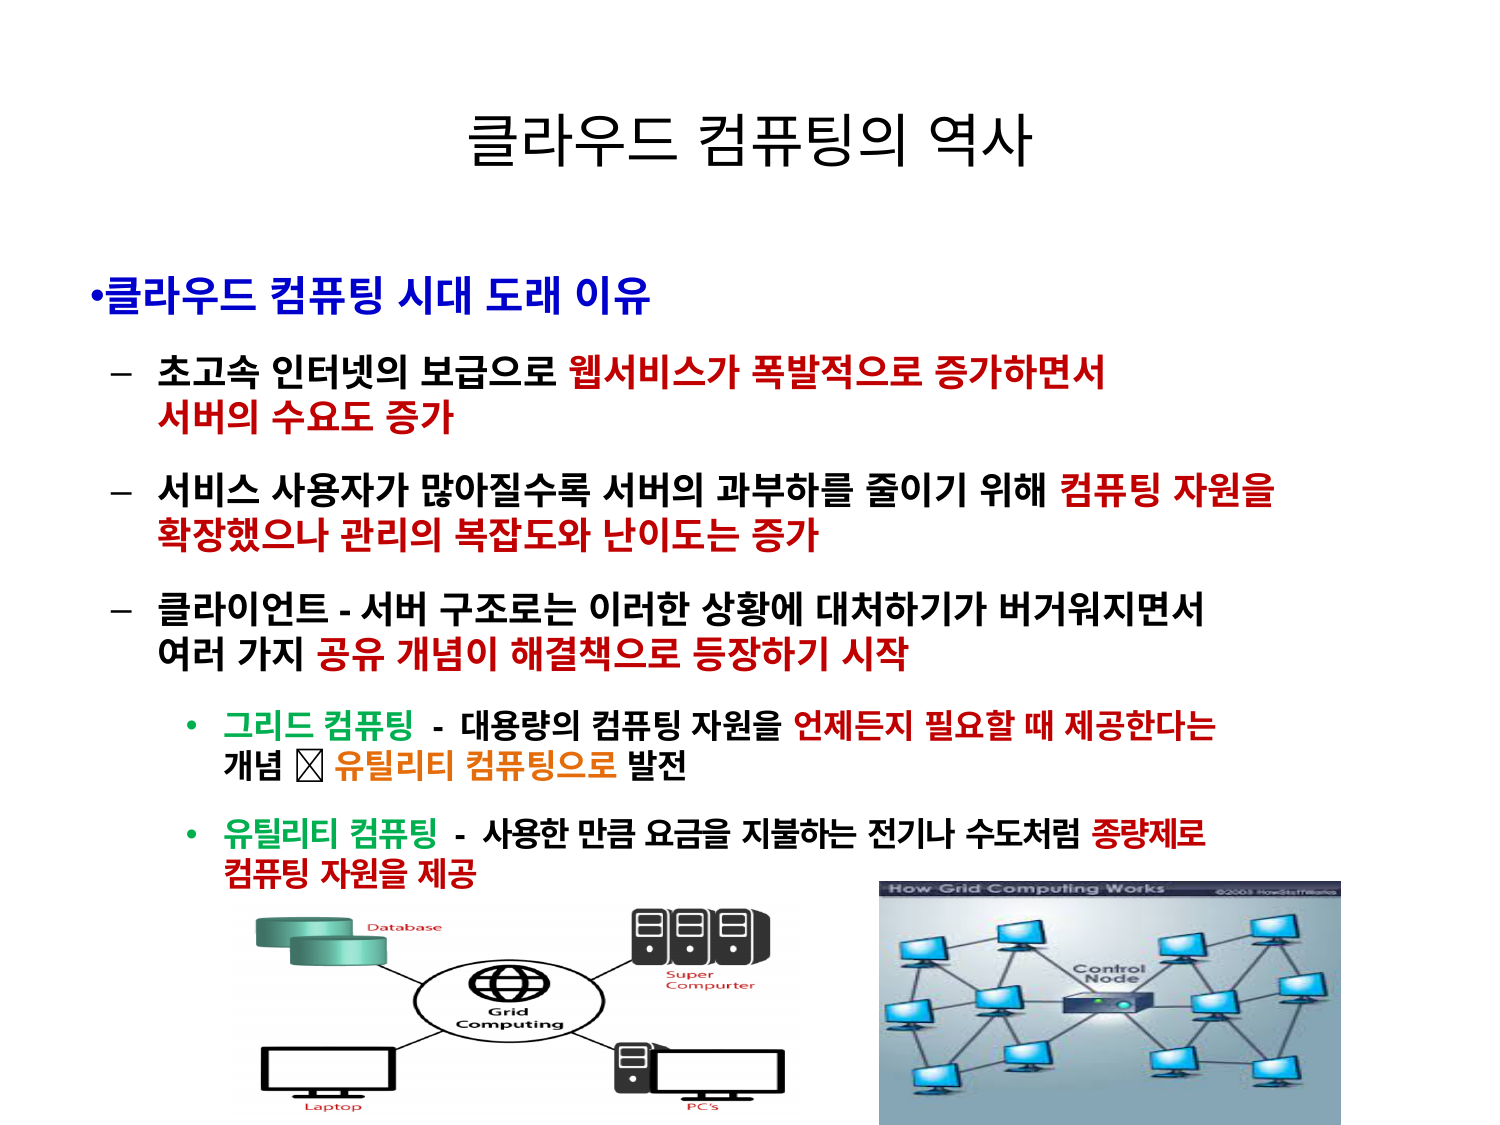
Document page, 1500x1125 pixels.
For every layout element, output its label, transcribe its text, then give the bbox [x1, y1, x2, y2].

picture [229, 902, 802, 1116]
title 클라우드 컴퓨팅의 역사 [75, 45, 1425, 233]
list 클라우드 컴퓨팅 시대 도래 이유 초고속 인터넷의 보급으로 웹서비스가 폭발적으로 증가하면서 서버의 수요도 증가 서비스 사용자가 많아질수록 서버의 과부하를 줄이기 위해 컴퓨팅 자원을 확장했으나 관리의 복잡도와 난이도는 증가 클라이언트-서버 구조로는 이러한 상황에 대처하기가 버거워지면서 여러 가지 공유 개념이 해결책으로 등장하기 시작 그리드 컴퓨팅 - 대용량의 컴퓨팅 자원을 언제든지 필요할 때 제공한다는 개념  유틸리티 컴퓨팅으로 발전 유틸리티 컴퓨팅 - 사용한 만큼 요금을 지불하는 전기나 수도처럼 종량제로 컴퓨팅 자원을 제공 [75, 262, 1425, 1005]
picture [879, 881, 1341, 1125]
